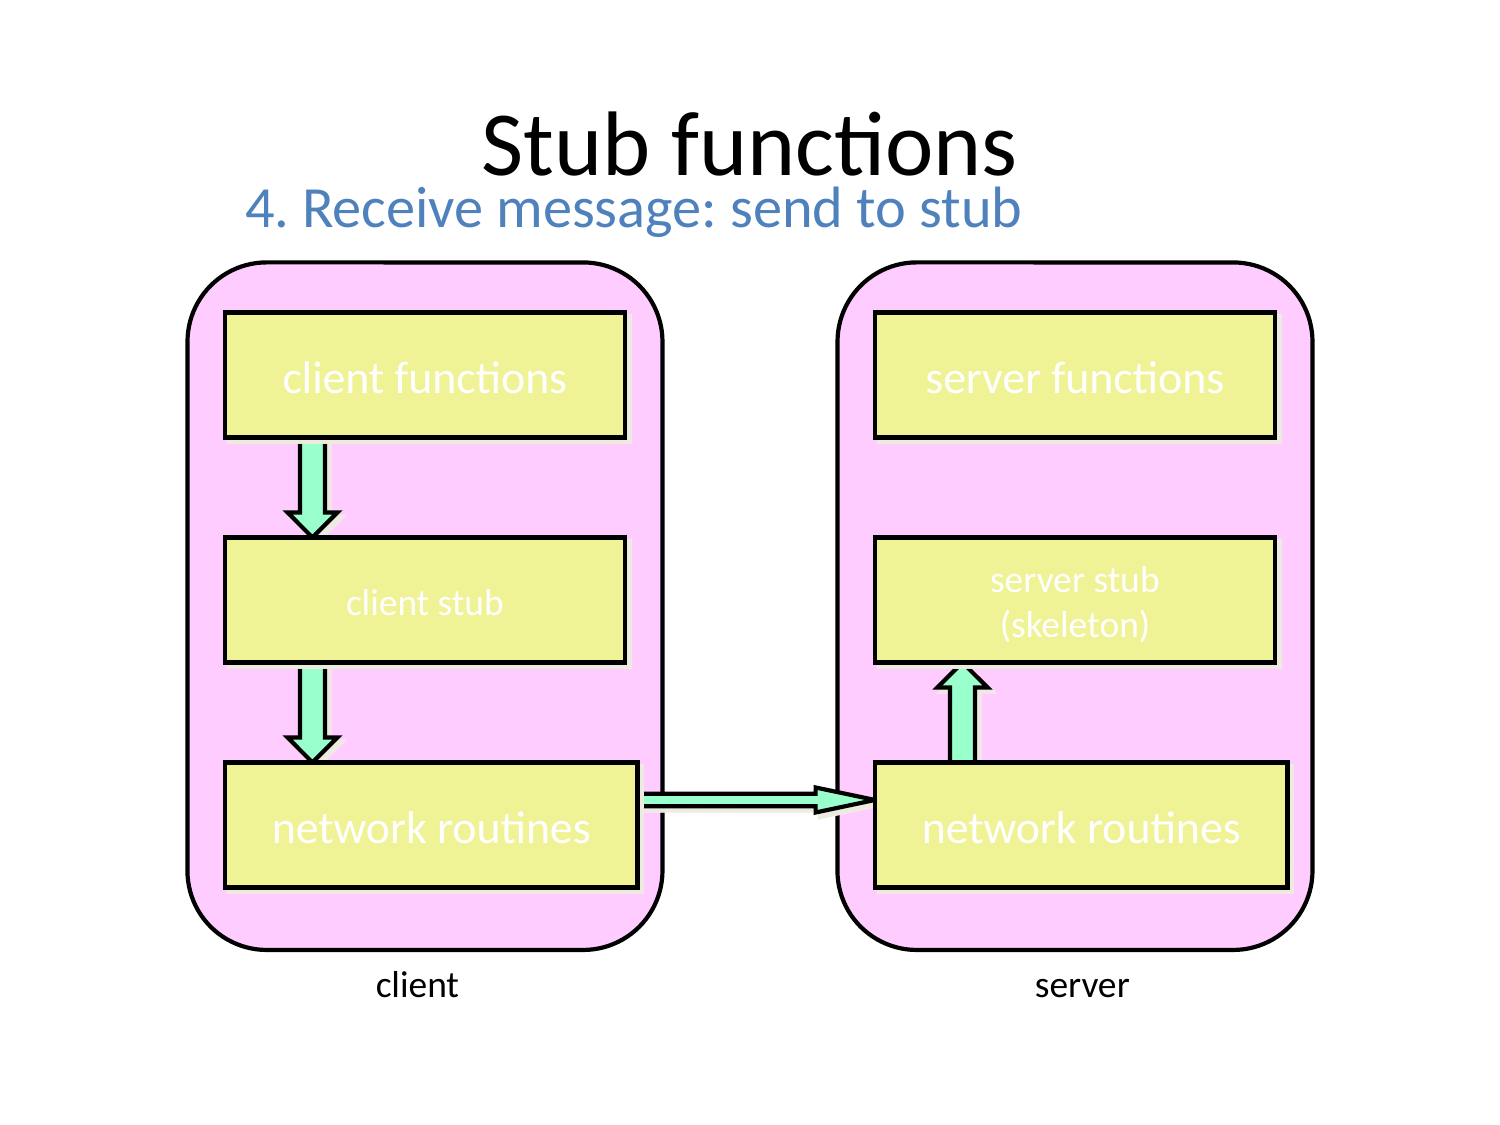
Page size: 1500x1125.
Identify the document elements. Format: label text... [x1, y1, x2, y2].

text_box 4. Receive message: send to stub [230, 161, 1038, 247]
title Stub functions [75, 45, 1425, 233]
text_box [187, 262, 1313, 1028]
